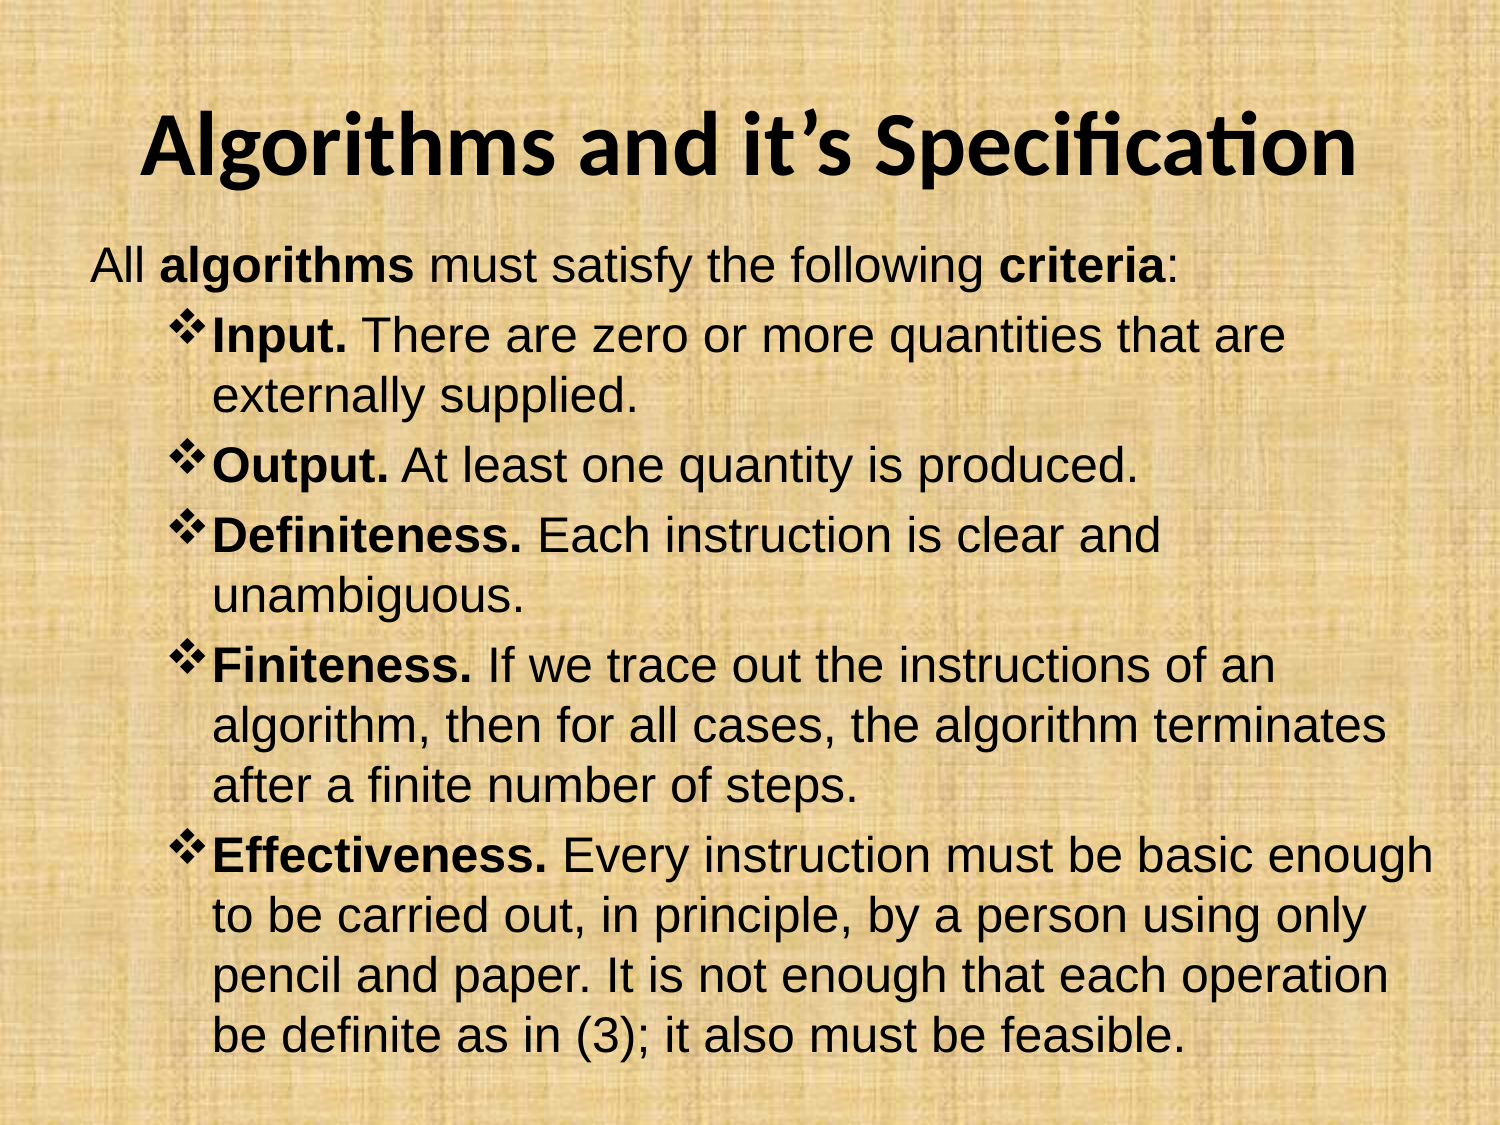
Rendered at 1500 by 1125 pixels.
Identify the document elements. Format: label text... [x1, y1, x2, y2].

title Algorithms and it’s Specification [75, 45, 1425, 224]
list All algorithms must satisfy the following criteria: Input. There are zero or more quantities that are externally supplied. Output. At least one quantity is produced. Definiteness. Each instruction is clear and unambiguous. Finiteness. If we trace out the instructions of an algorithm, then for all cases, the algorithm terminates after a finite number of steps. Effectiveness. Every instruction must be basic enough to be carried out, in principle, by a person using only pencil and paper. It is not enough that each operation be definite as in (3); it also must be feasible. [75, 224, 1450, 1100]
picture [0, 0, 1500, 1125]
